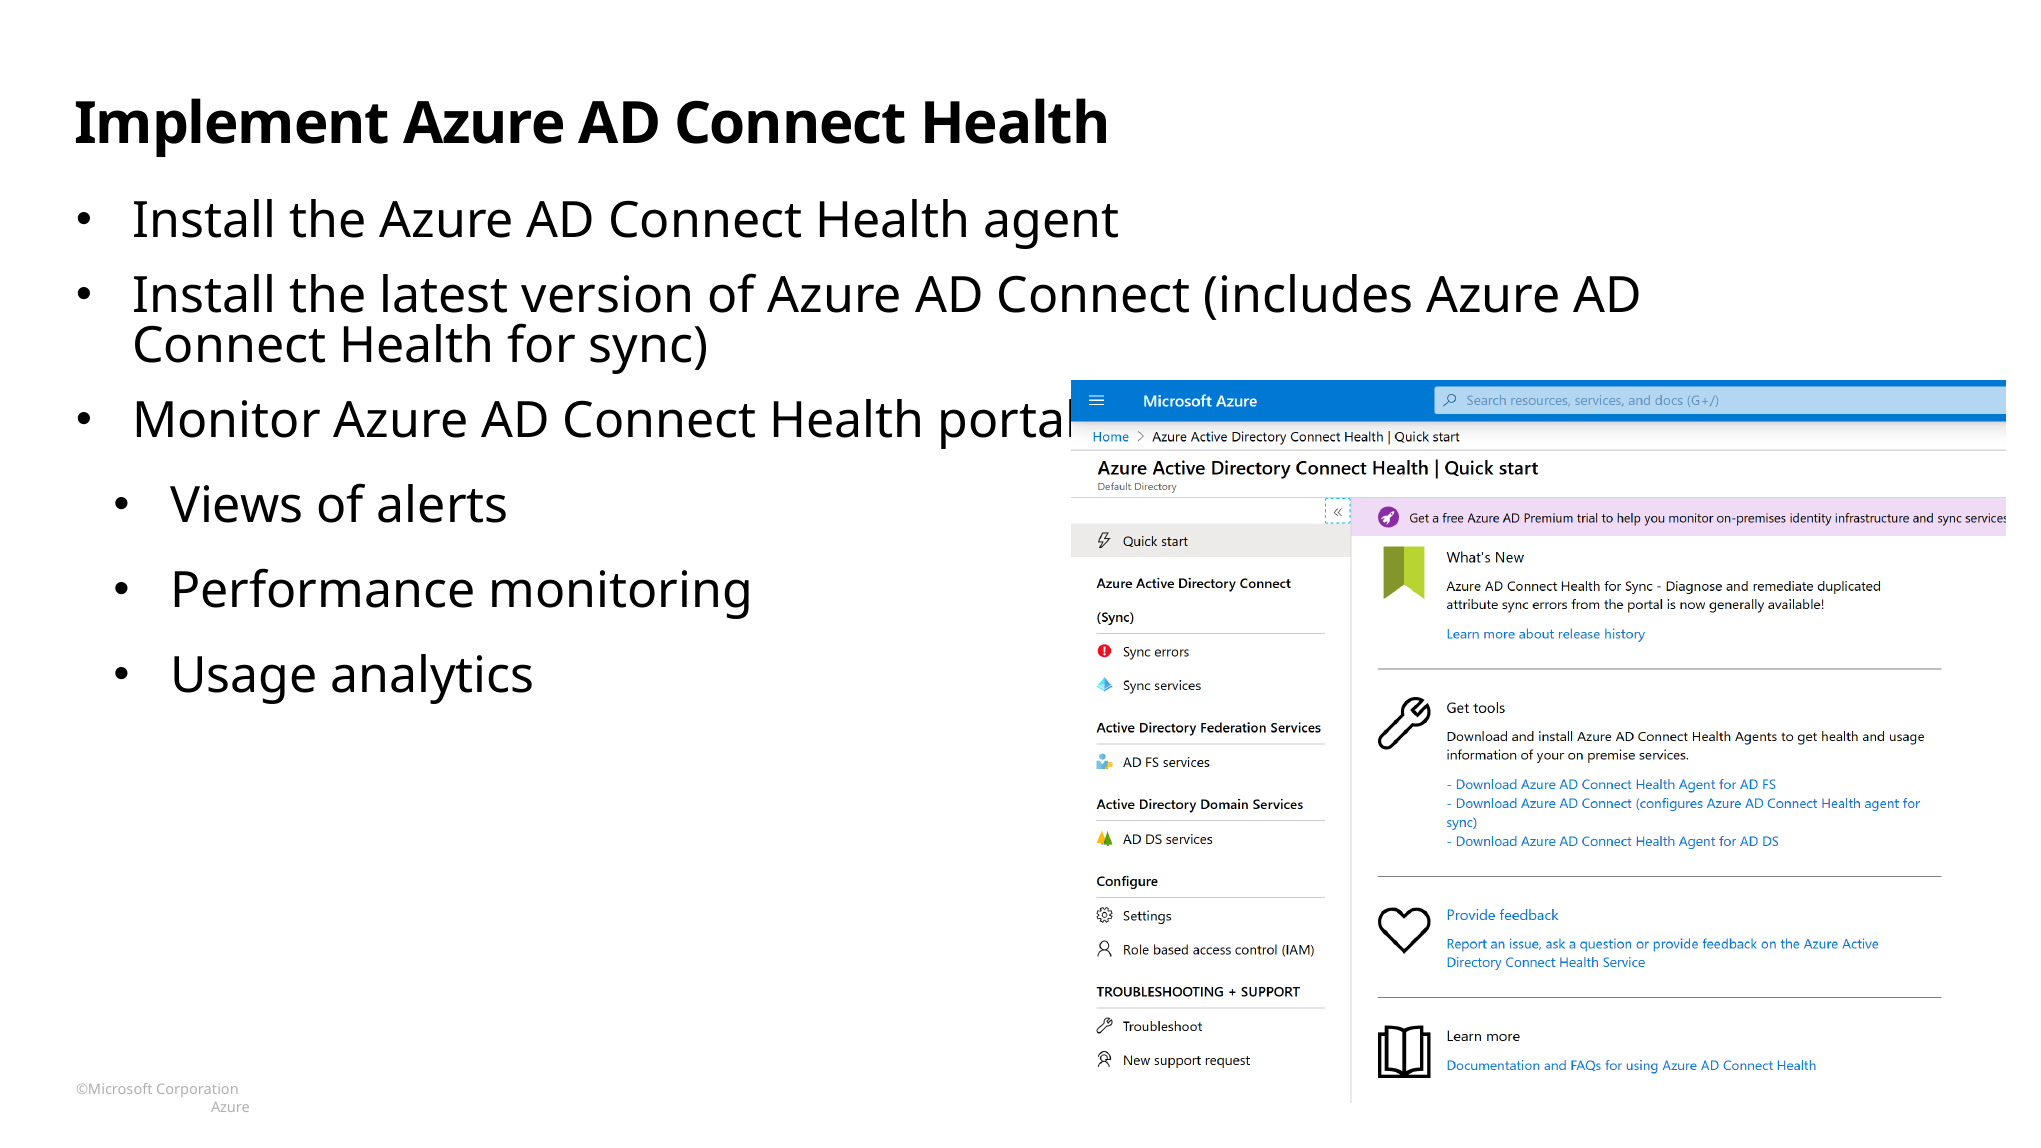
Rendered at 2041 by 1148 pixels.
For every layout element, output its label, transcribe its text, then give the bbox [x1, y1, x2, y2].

list Install the Azure AD Connect Health agent Install the latest version of Azure AD Connect (includes Azure AD Connect Health for sync) Monitor Azure AD Connect Health portal Views of alerts Performance monitoring Usage analytics [76, 197, 1824, 708]
picture [1071, 380, 2006, 1104]
title Implement Azure AD Connect Health [74, 88, 1967, 157]
